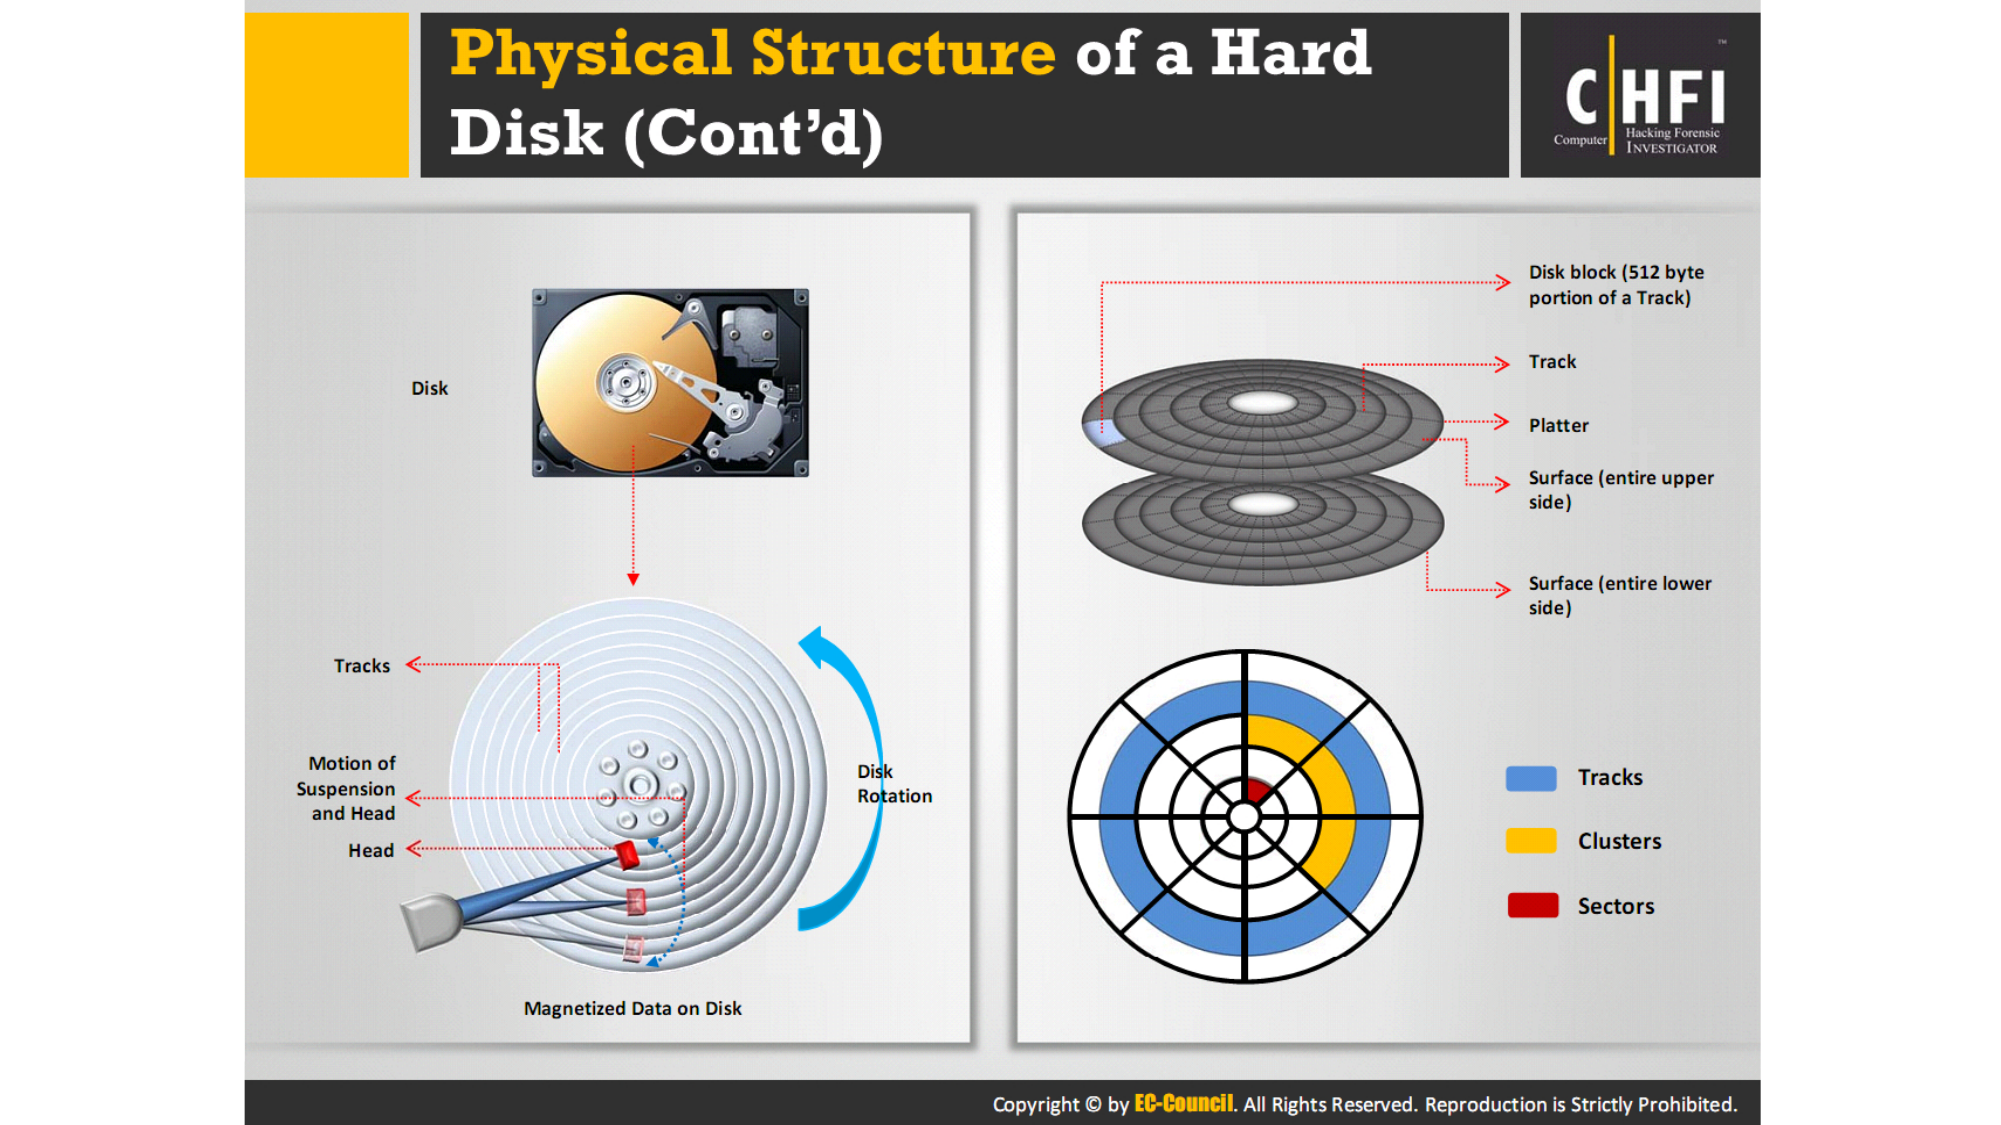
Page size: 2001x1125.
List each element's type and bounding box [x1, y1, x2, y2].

picture [244, 0, 1762, 1125]
